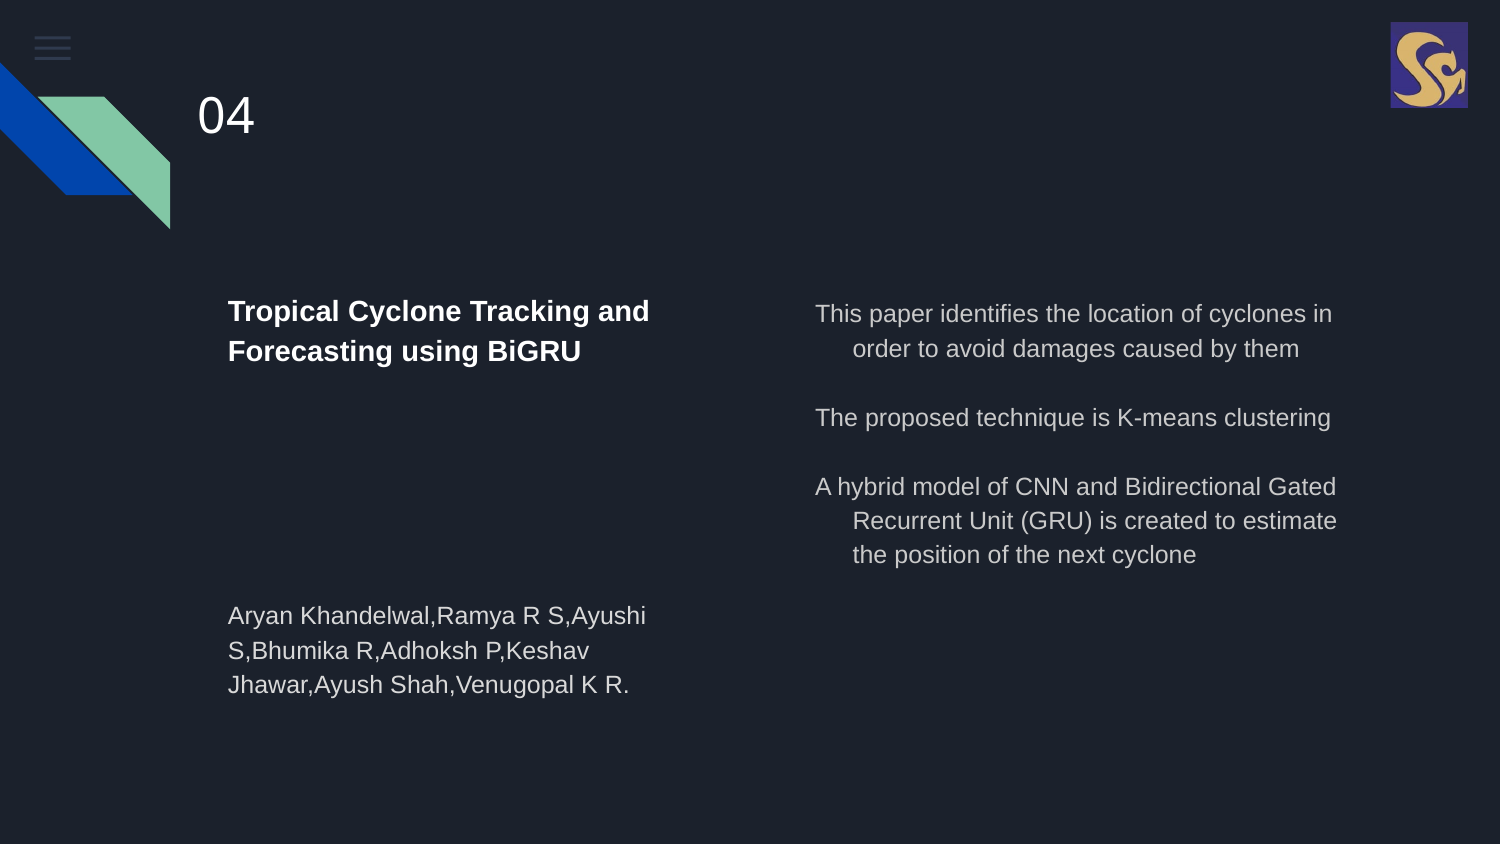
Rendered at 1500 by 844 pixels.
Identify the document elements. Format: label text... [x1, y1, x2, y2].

picture [1390, 22, 1469, 108]
subtitle Aryan Khandelwal,Ramya R S,Ayushi S,Bhumika R,Adhoksh P,Keshav Jhawar,Ayush Shah,Venugopal K R. [212, 580, 711, 728]
title Tropical Cyclone Tracking and Forecasting using BiGRU [212, 272, 711, 560]
text_box 04 [182, 68, 303, 198]
list This paper identifies the location of cyclones in order to avoid damages caused by them The proposed technique is K-means clustering A hybrid model of CNN and Bidirectional Gated Recurrent Unit (GRU) is created to estimate the position of the next cyclone [762, 278, 1366, 664]
